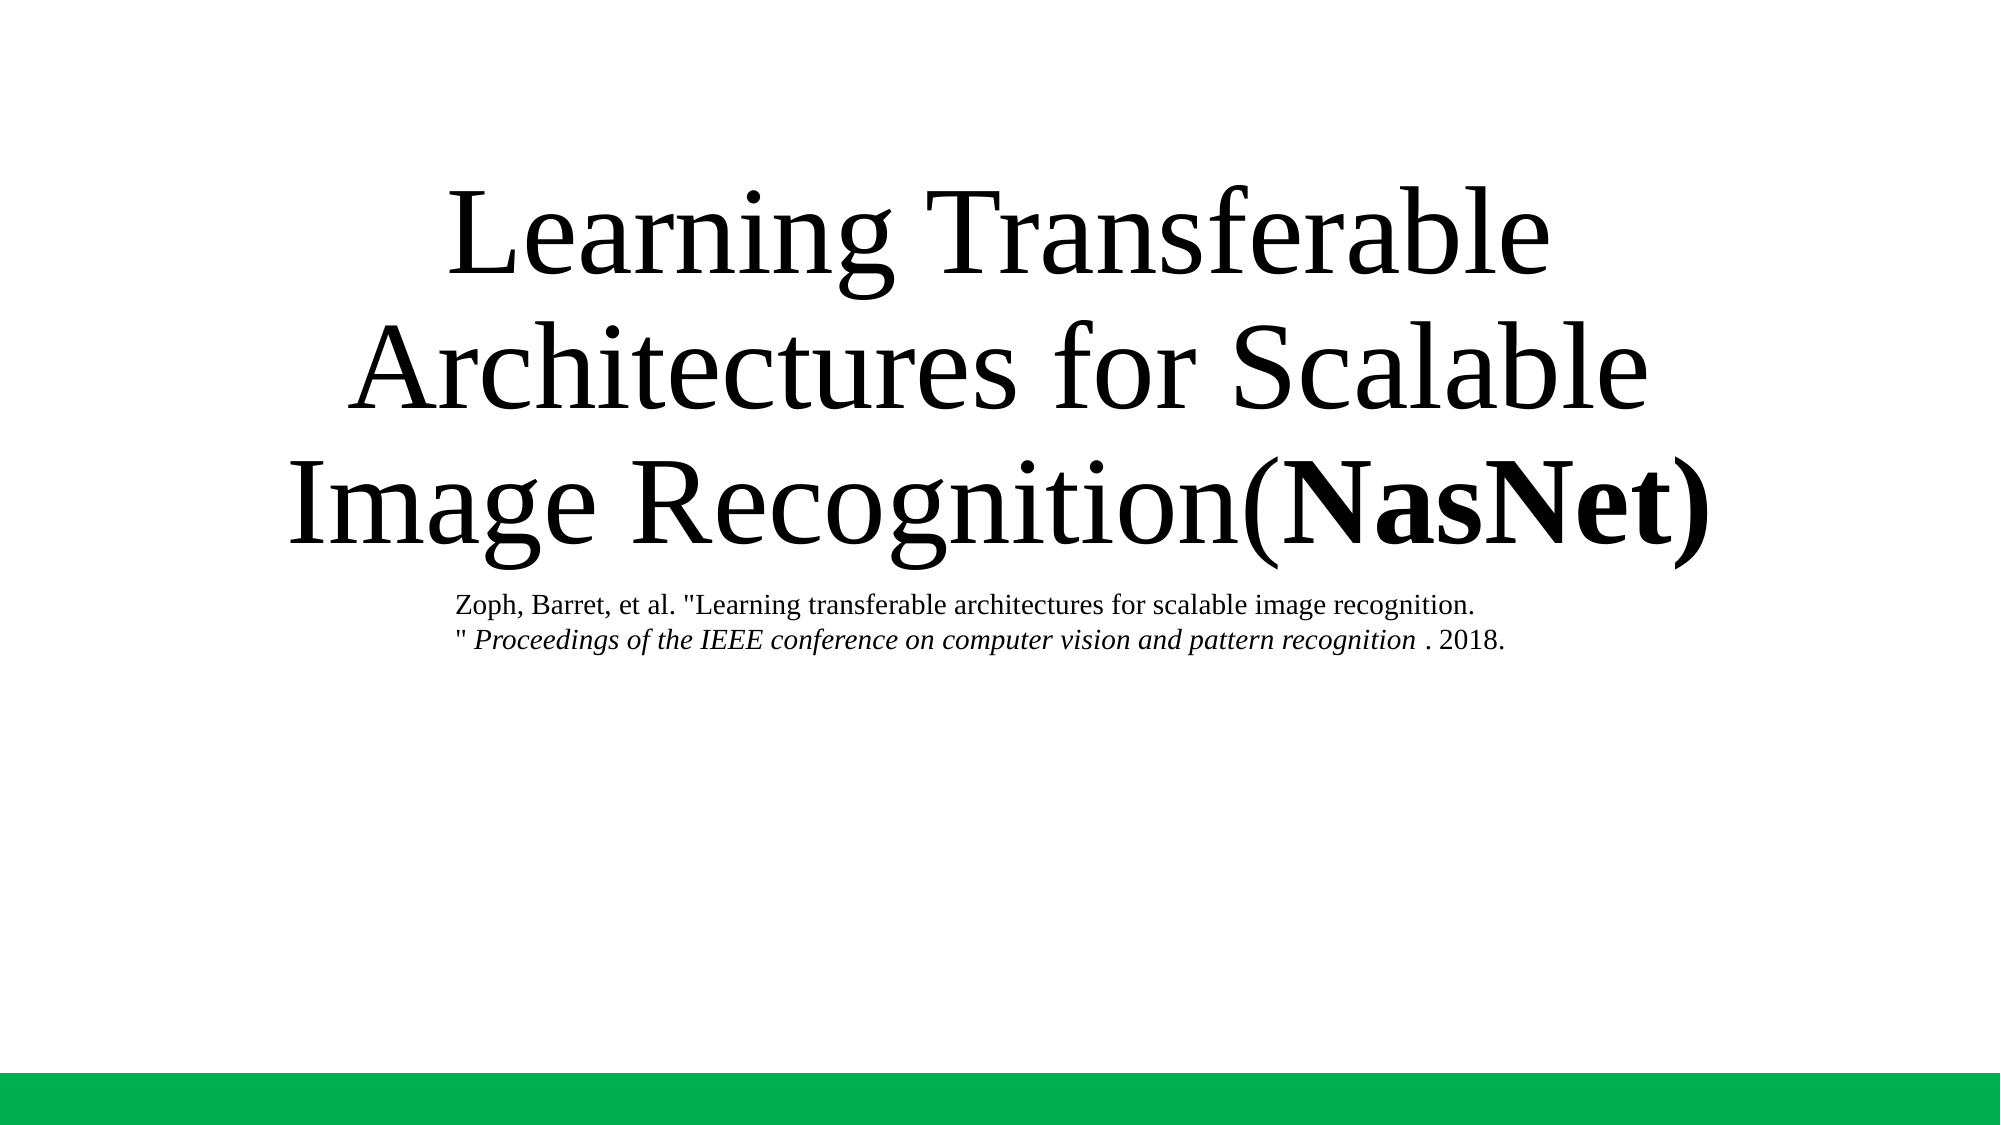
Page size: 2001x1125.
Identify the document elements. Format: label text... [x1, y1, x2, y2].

title Learning Transferable Architectures for Scalable Image Recognition(NasNet) [249, 405, 1750, 578]
text_box [0, 1072, 2000, 1125]
text_box Zoph, Barret, et al. "Learning transferable architectures for scalable image recognition. " Proceedings of the IEEE conference on computer vision and pattern recognition . 2018. [440, 577, 1521, 663]
